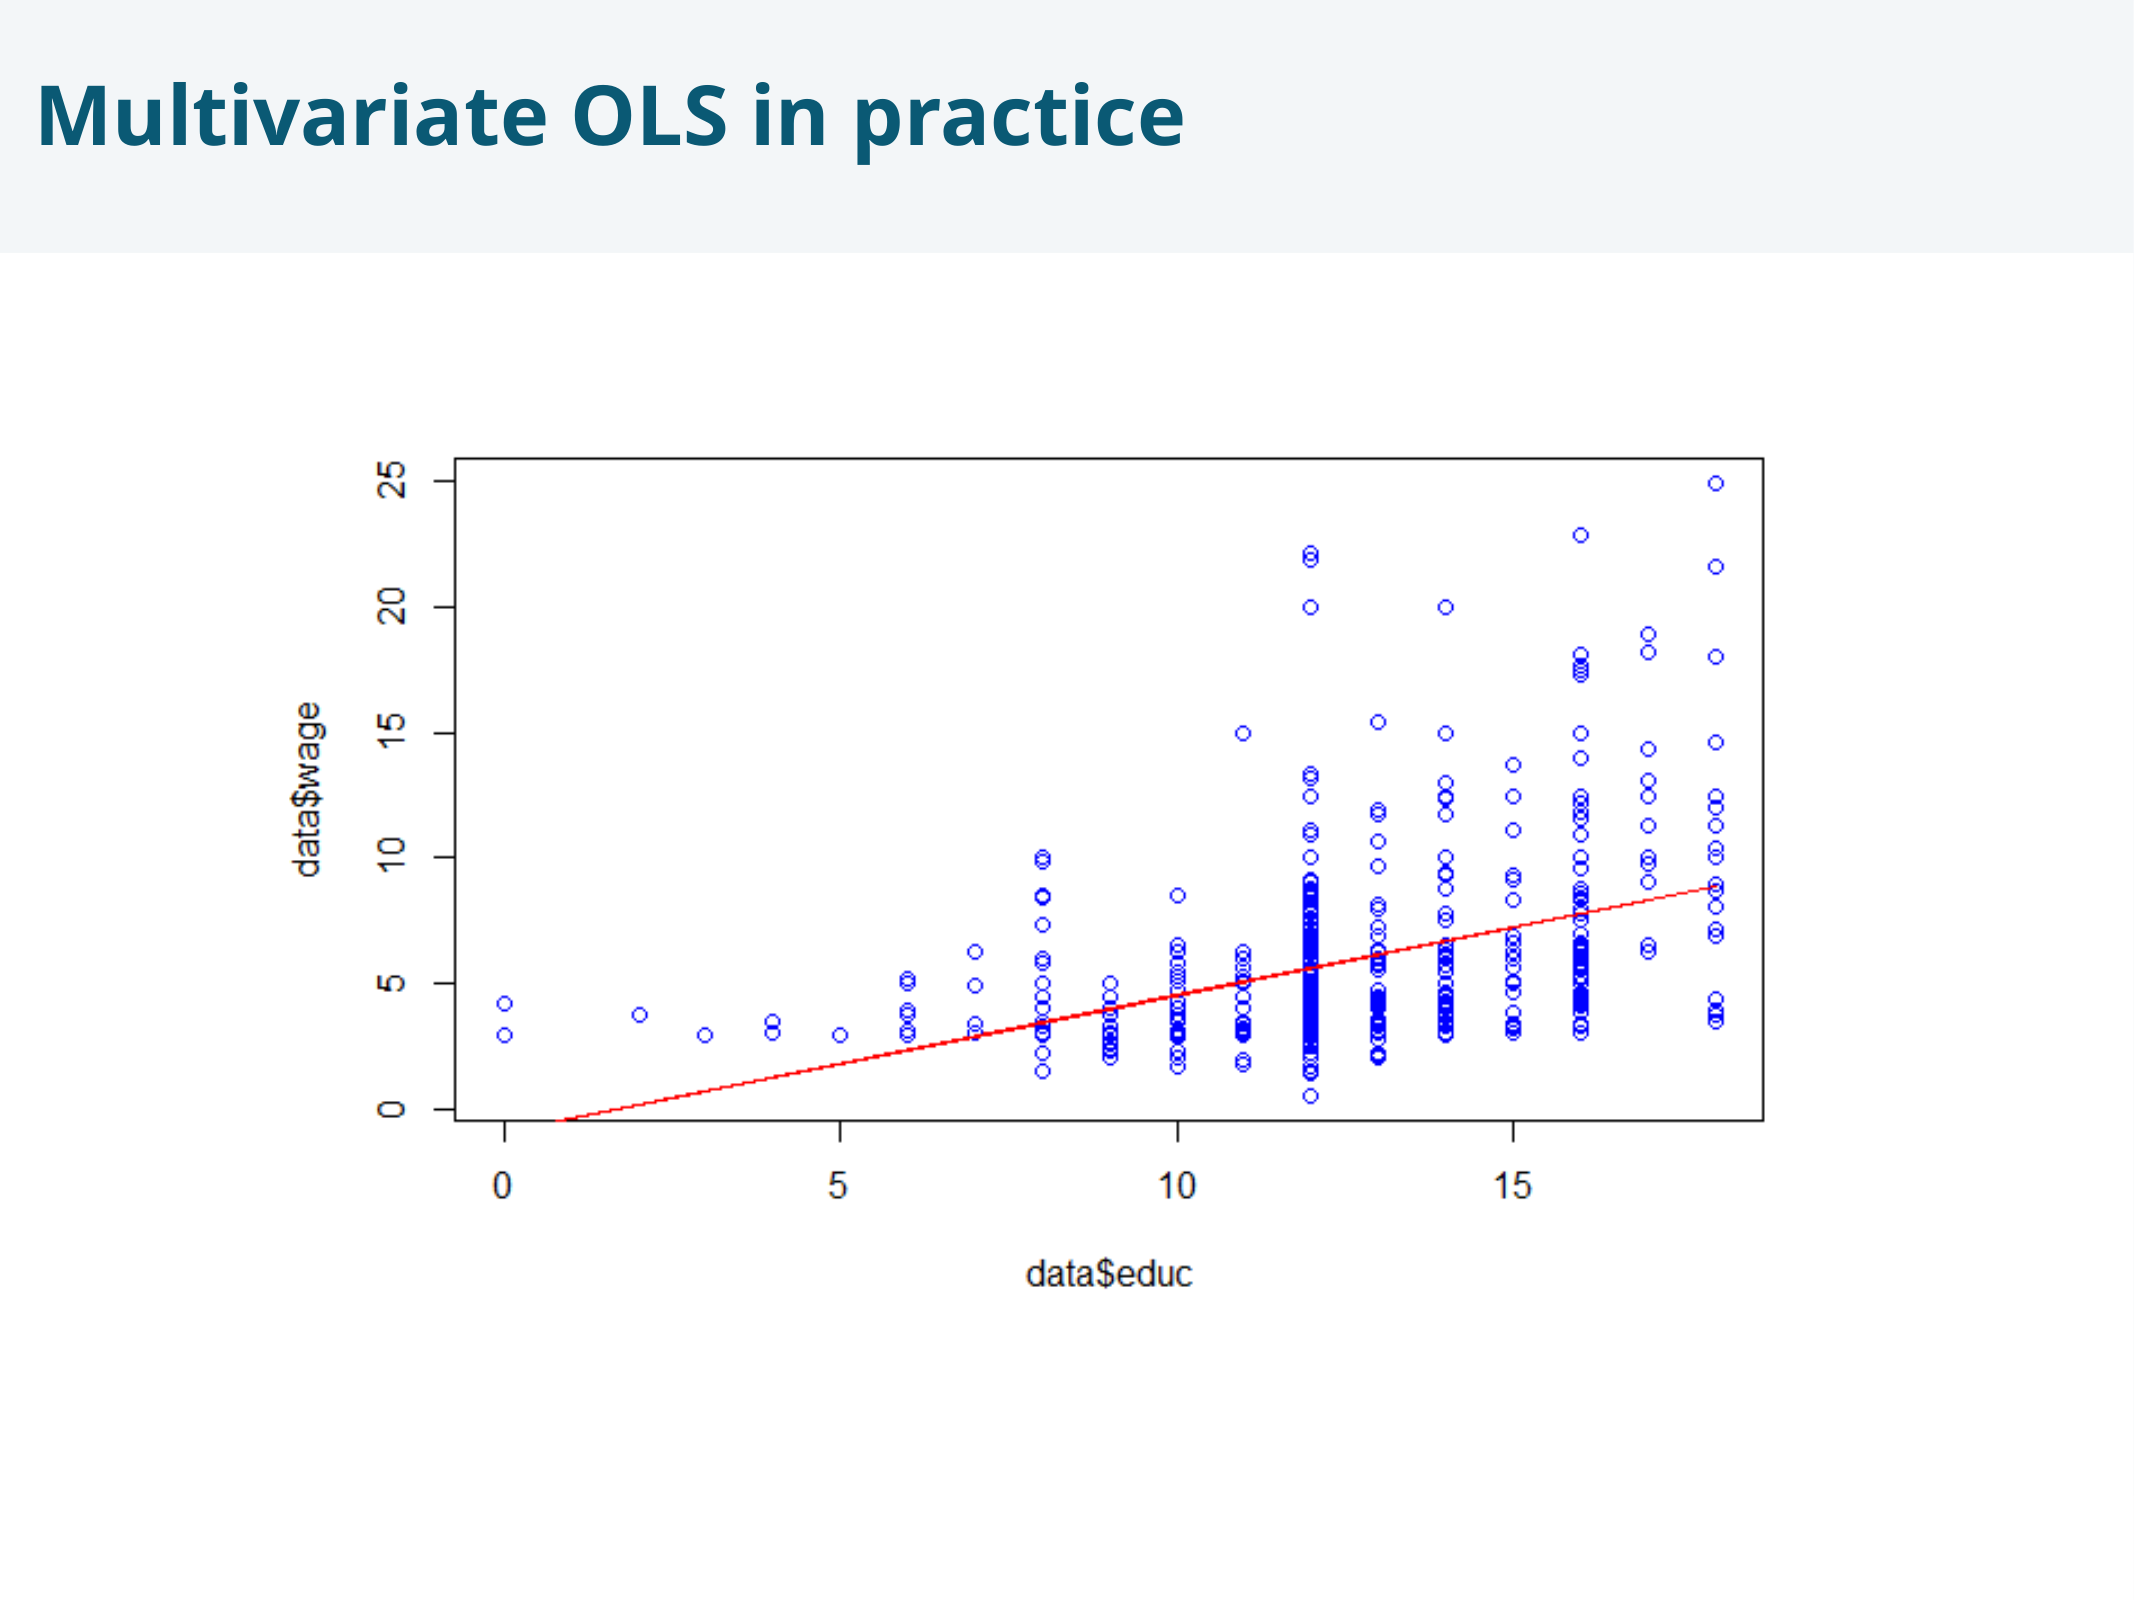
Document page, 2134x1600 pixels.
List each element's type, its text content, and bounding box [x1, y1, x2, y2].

picture [279, 368, 1855, 1341]
text_box Multivariate OLS in practice [19, 55, 1633, 211]
